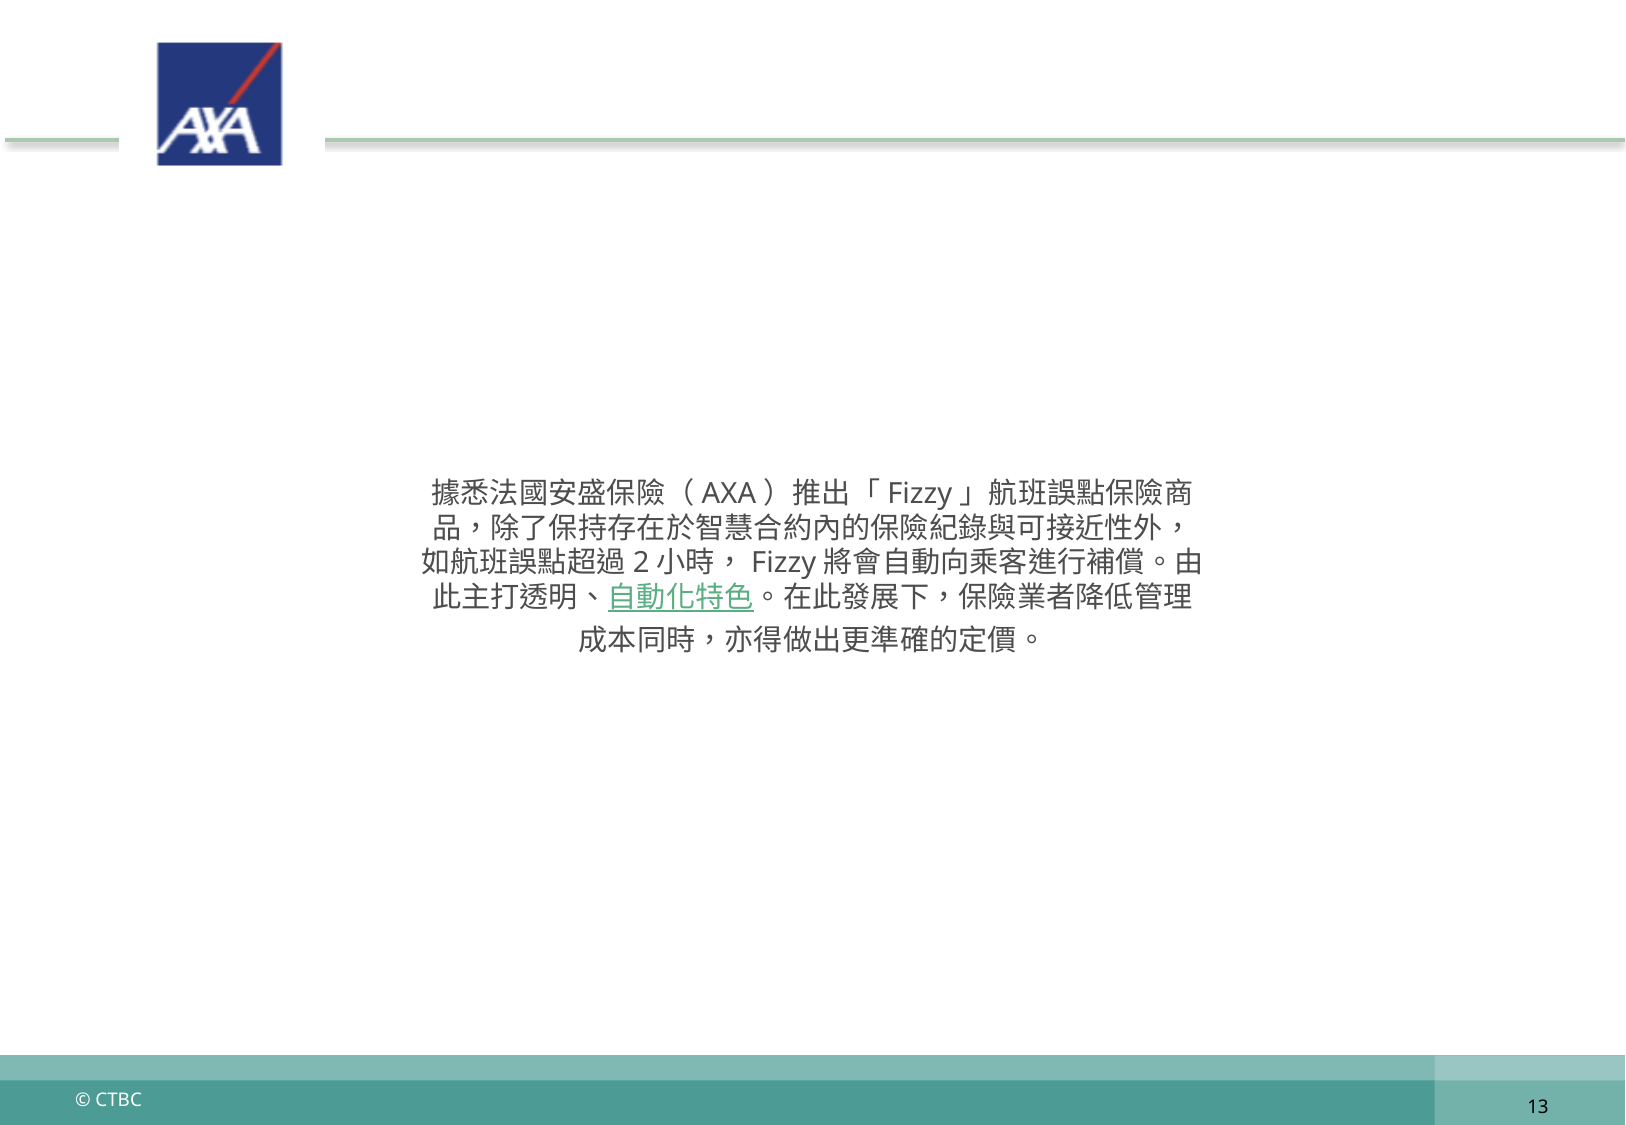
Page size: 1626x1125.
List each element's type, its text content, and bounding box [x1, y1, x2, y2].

text_box 據悉法國安盛保險（AXA）推出「Fizzy」航班誤點保險商品，除了保持存在於智慧合約內的保險紀錄與可接近性外，如航班誤點超過2小時，Fizzy將會自動向乘客進行補償。由此主打透明、自動化特色。在此發展下，保險業者降低管理成本同時，亦得做出更準確的定價。 [406, 466, 1219, 664]
picture [119, 22, 326, 187]
